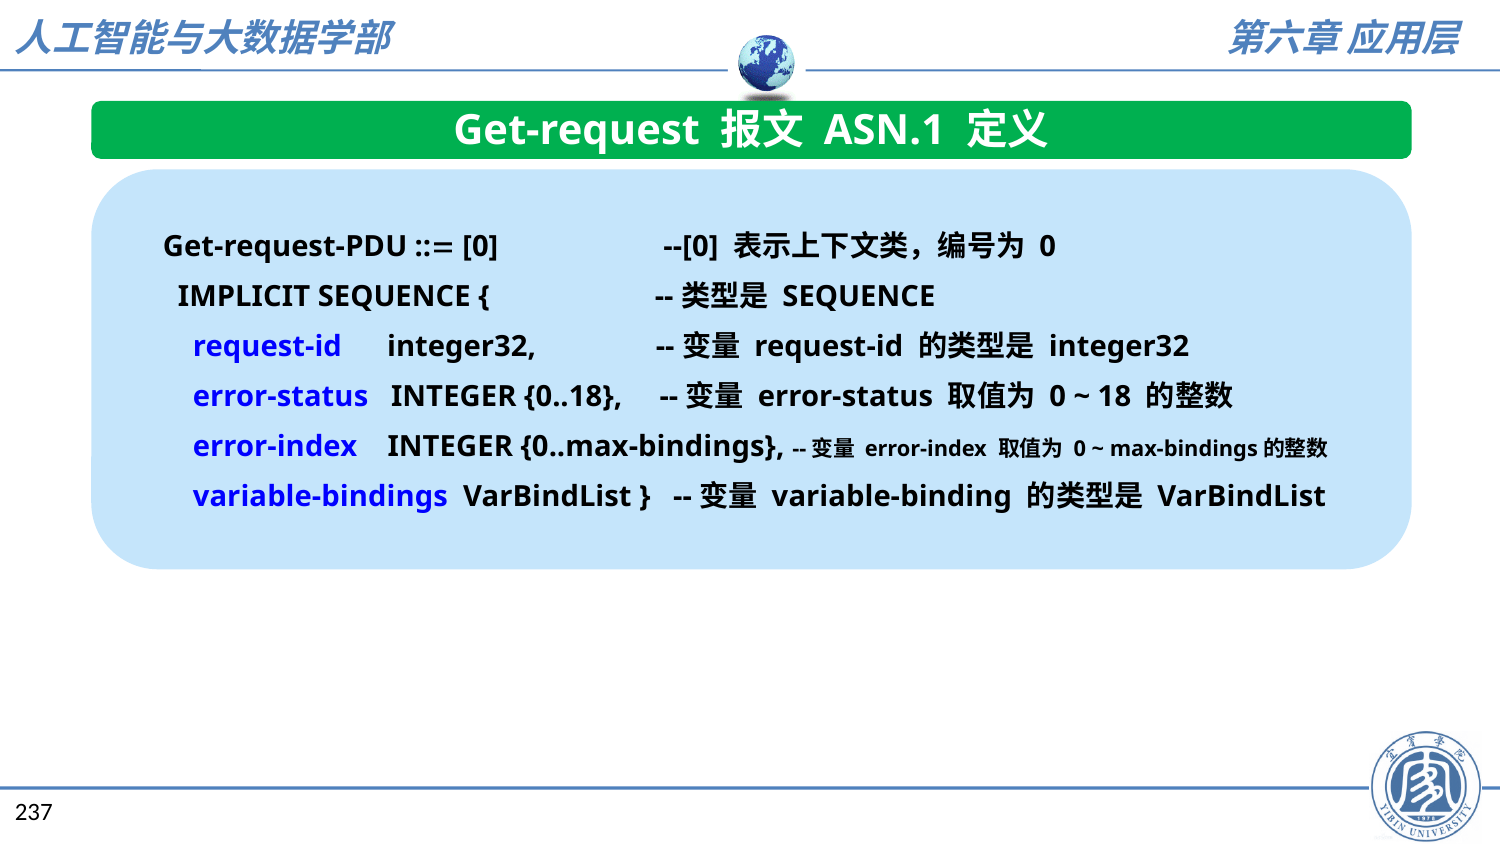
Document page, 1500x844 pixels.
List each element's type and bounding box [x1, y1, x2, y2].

text_box [91, 95, 1412, 161]
text_box [89, 167, 1414, 572]
slide_number [0, 787, 350, 833]
picture [736, 33, 796, 95]
